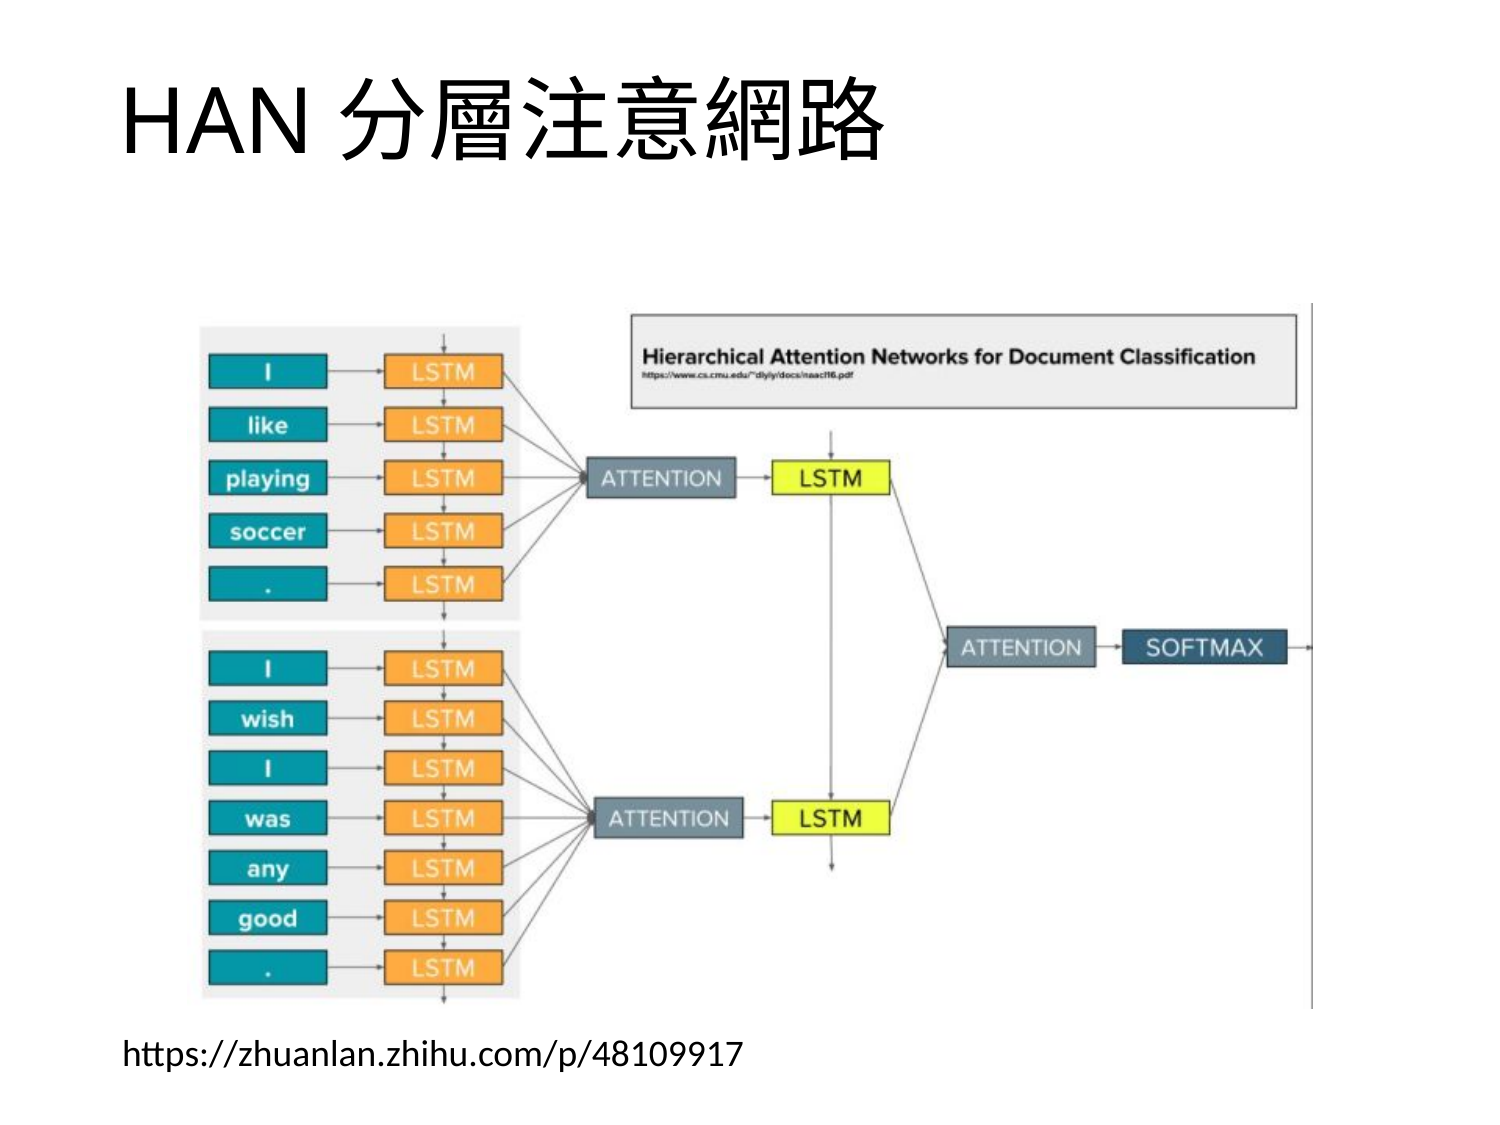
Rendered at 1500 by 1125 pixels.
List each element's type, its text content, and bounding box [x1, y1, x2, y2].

title HAN分層注意網路 [103, 59, 1397, 188]
text_box https://zhuanlan.zhihu.com/p/48109917 [107, 1021, 760, 1082]
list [187, 303, 1313, 1009]
